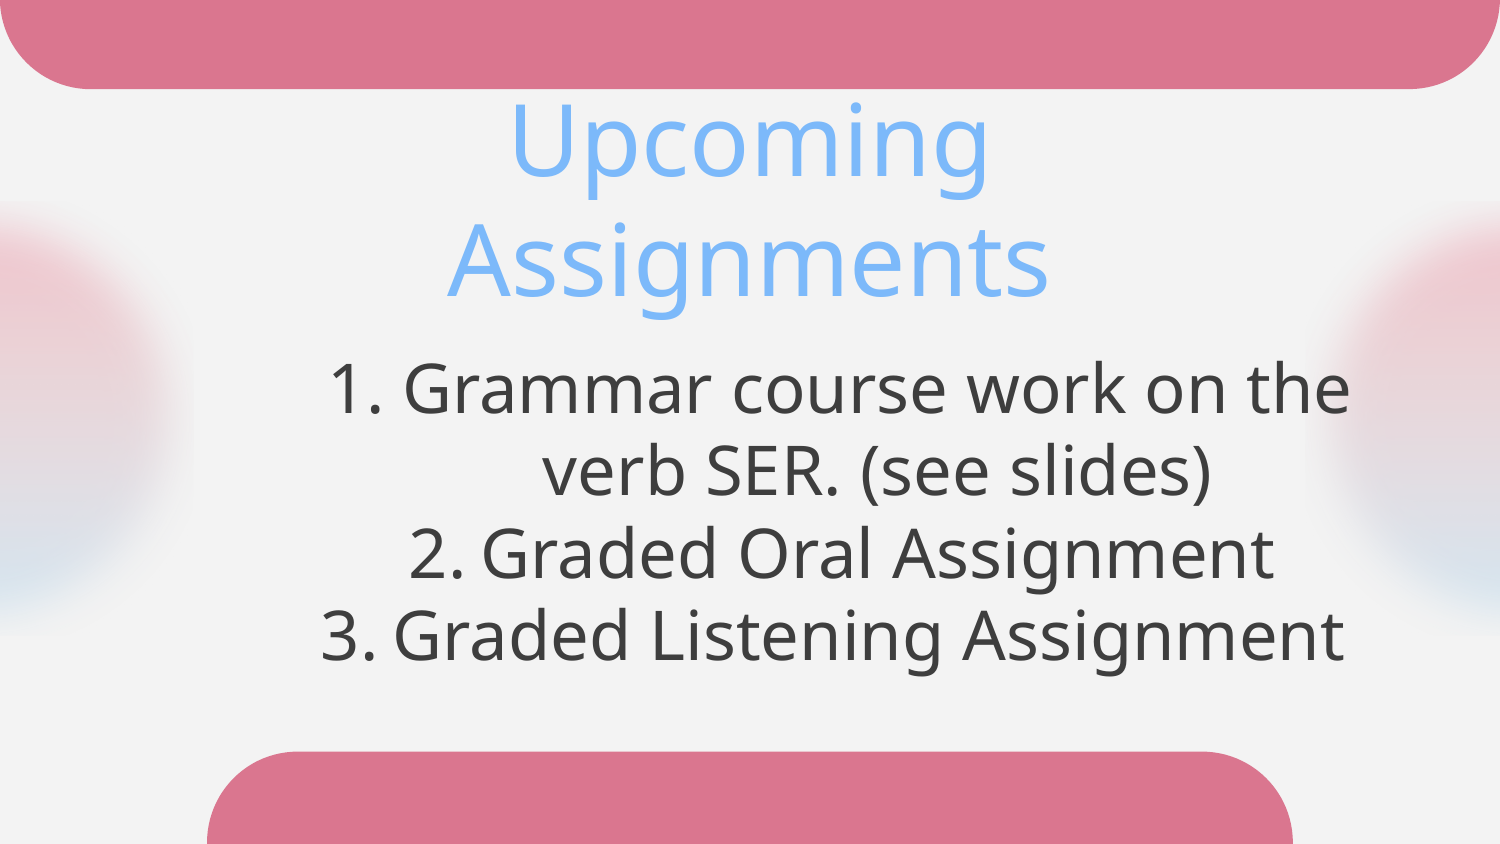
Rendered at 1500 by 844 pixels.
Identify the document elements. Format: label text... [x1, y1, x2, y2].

title Upcoming Assignments [253, 9, 1247, 329]
subtitle Grammar course work on the verb SER. (see slides) Graded Oral Assignment Graded Listening Assignment [231, 329, 1450, 628]
